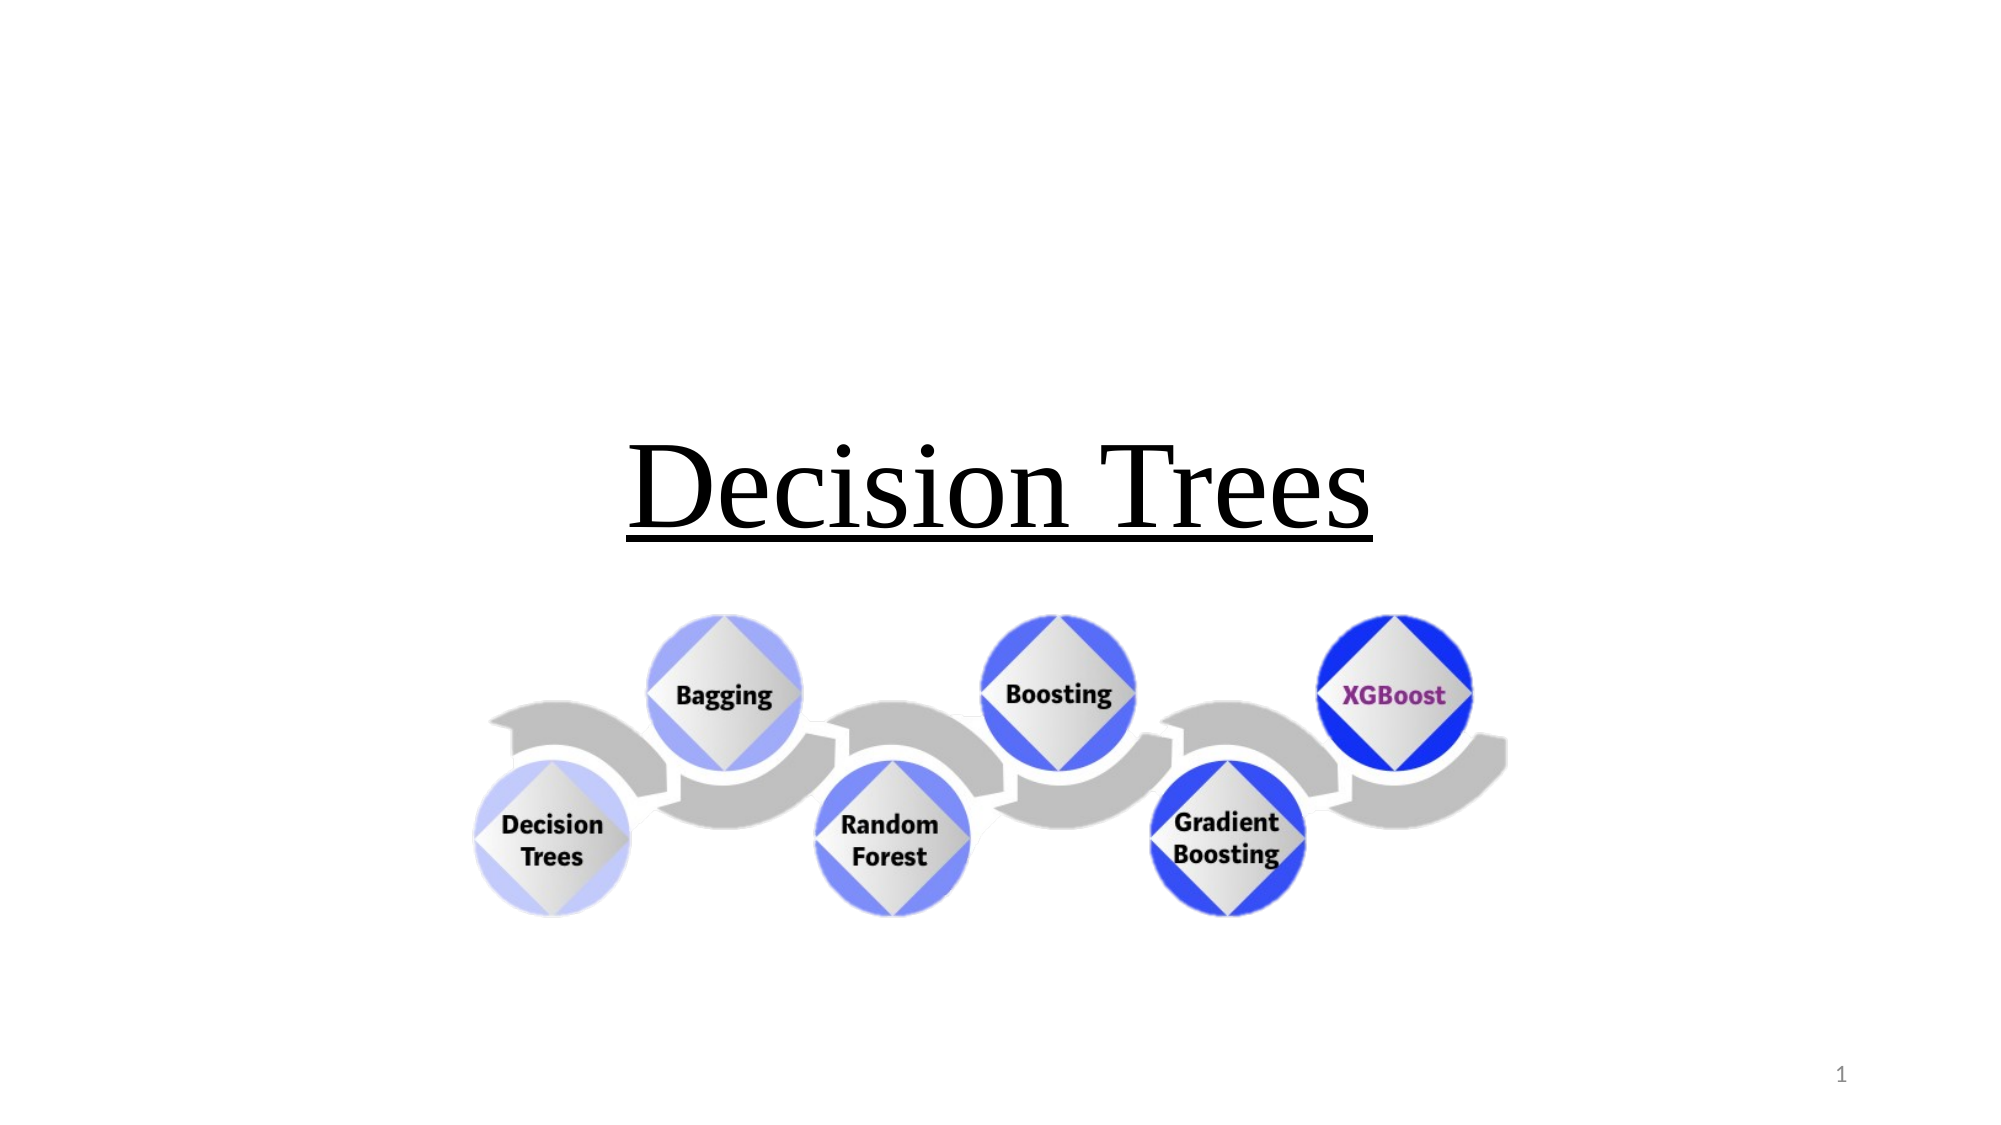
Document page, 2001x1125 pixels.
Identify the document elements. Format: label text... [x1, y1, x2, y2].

title Decision Trees [249, 170, 1750, 563]
slide_number 1 [1412, 1042, 1863, 1103]
picture [431, 452, 1569, 1059]
